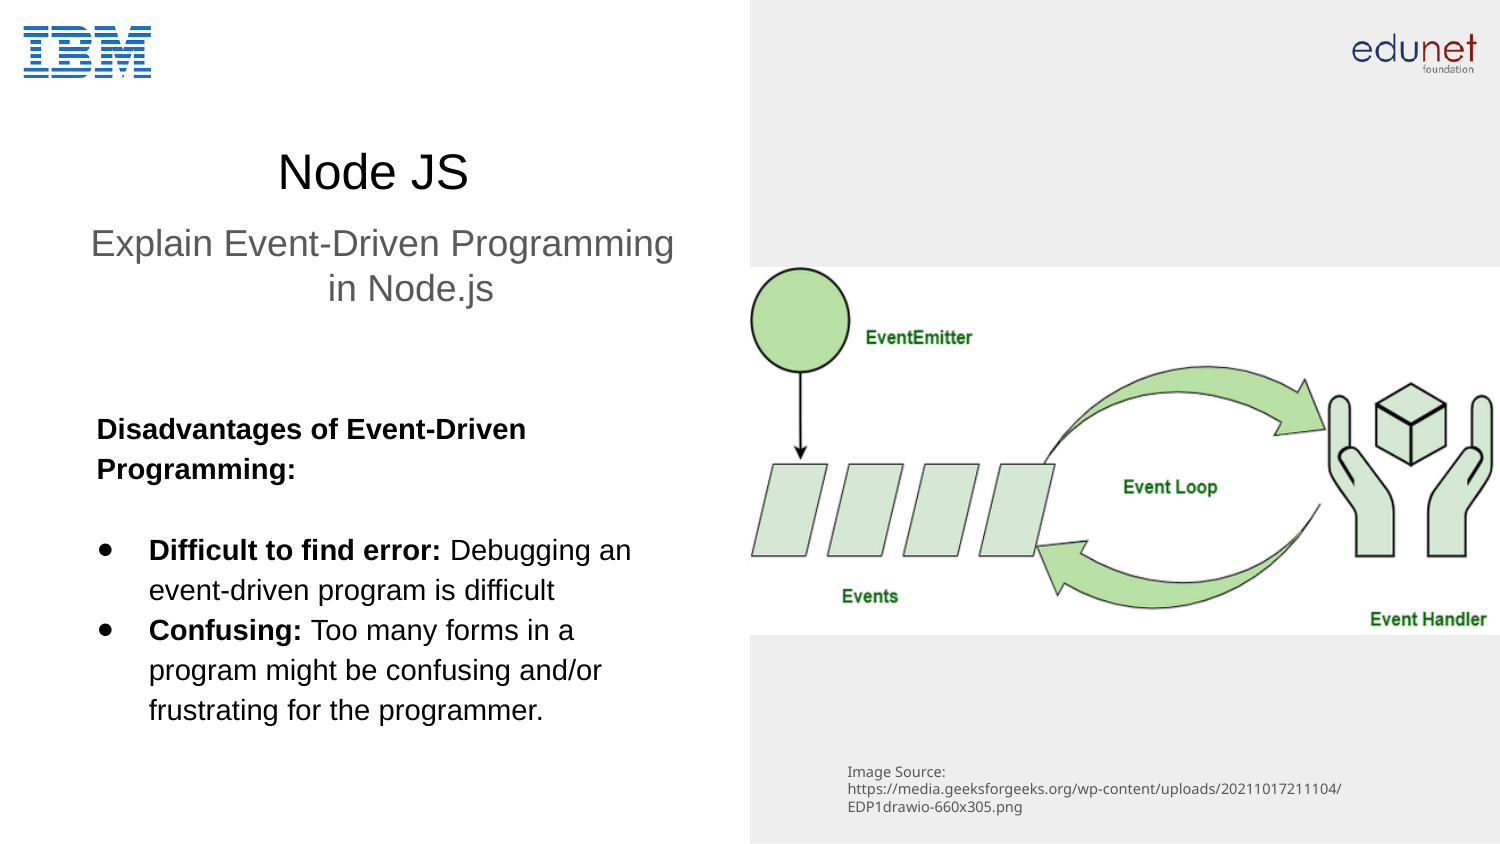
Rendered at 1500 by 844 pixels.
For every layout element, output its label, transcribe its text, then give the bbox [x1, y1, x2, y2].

picture [749, 267, 1500, 636]
list Image Source: https://media.geeksforgeeks.org/wp-content/uploads/20211017211104/EDP1drawio-660x305.png [832, 747, 1390, 812]
picture [0, 0, 559, 78]
picture [1350, 26, 1480, 78]
subtitle Explain Event-Driven Programming in Node.js [41, 211, 706, 317]
list Disadvantages of Event-Driven Programming: Difficult to find error: Debugging an event-driven program is difficult Confusing: Too many forms in a program might be confusing and/or frustrating for the programmer. [58, 421, 689, 710]
title Node JS [41, 117, 706, 211]
